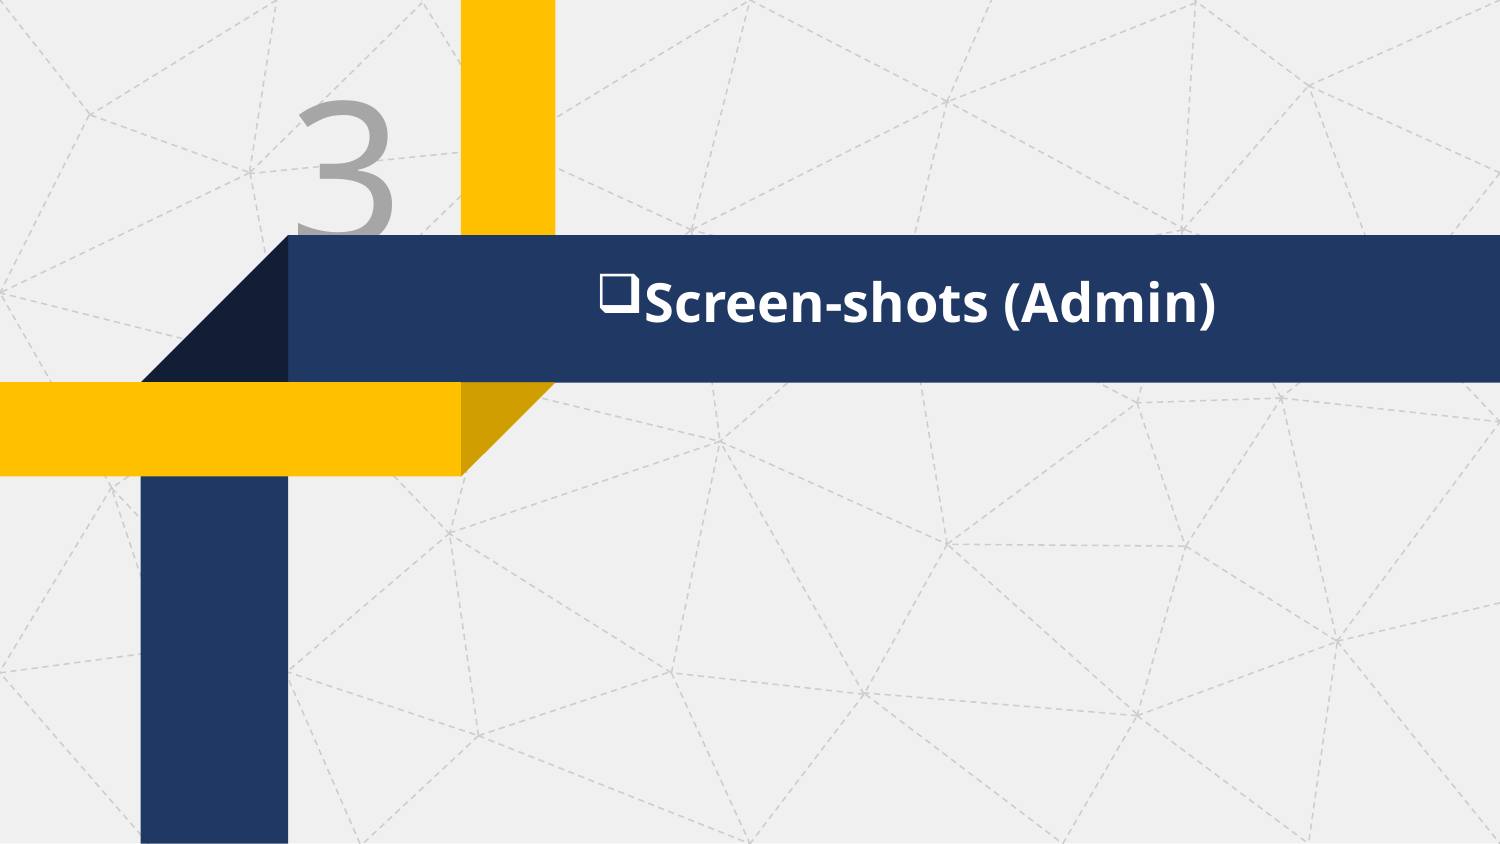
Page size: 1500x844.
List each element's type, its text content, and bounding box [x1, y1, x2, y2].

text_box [140, 234, 1500, 383]
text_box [0, 381, 556, 477]
text_box [460, 0, 556, 234]
text_box 3 [274, 37, 475, 234]
text_box [140, 477, 289, 844]
